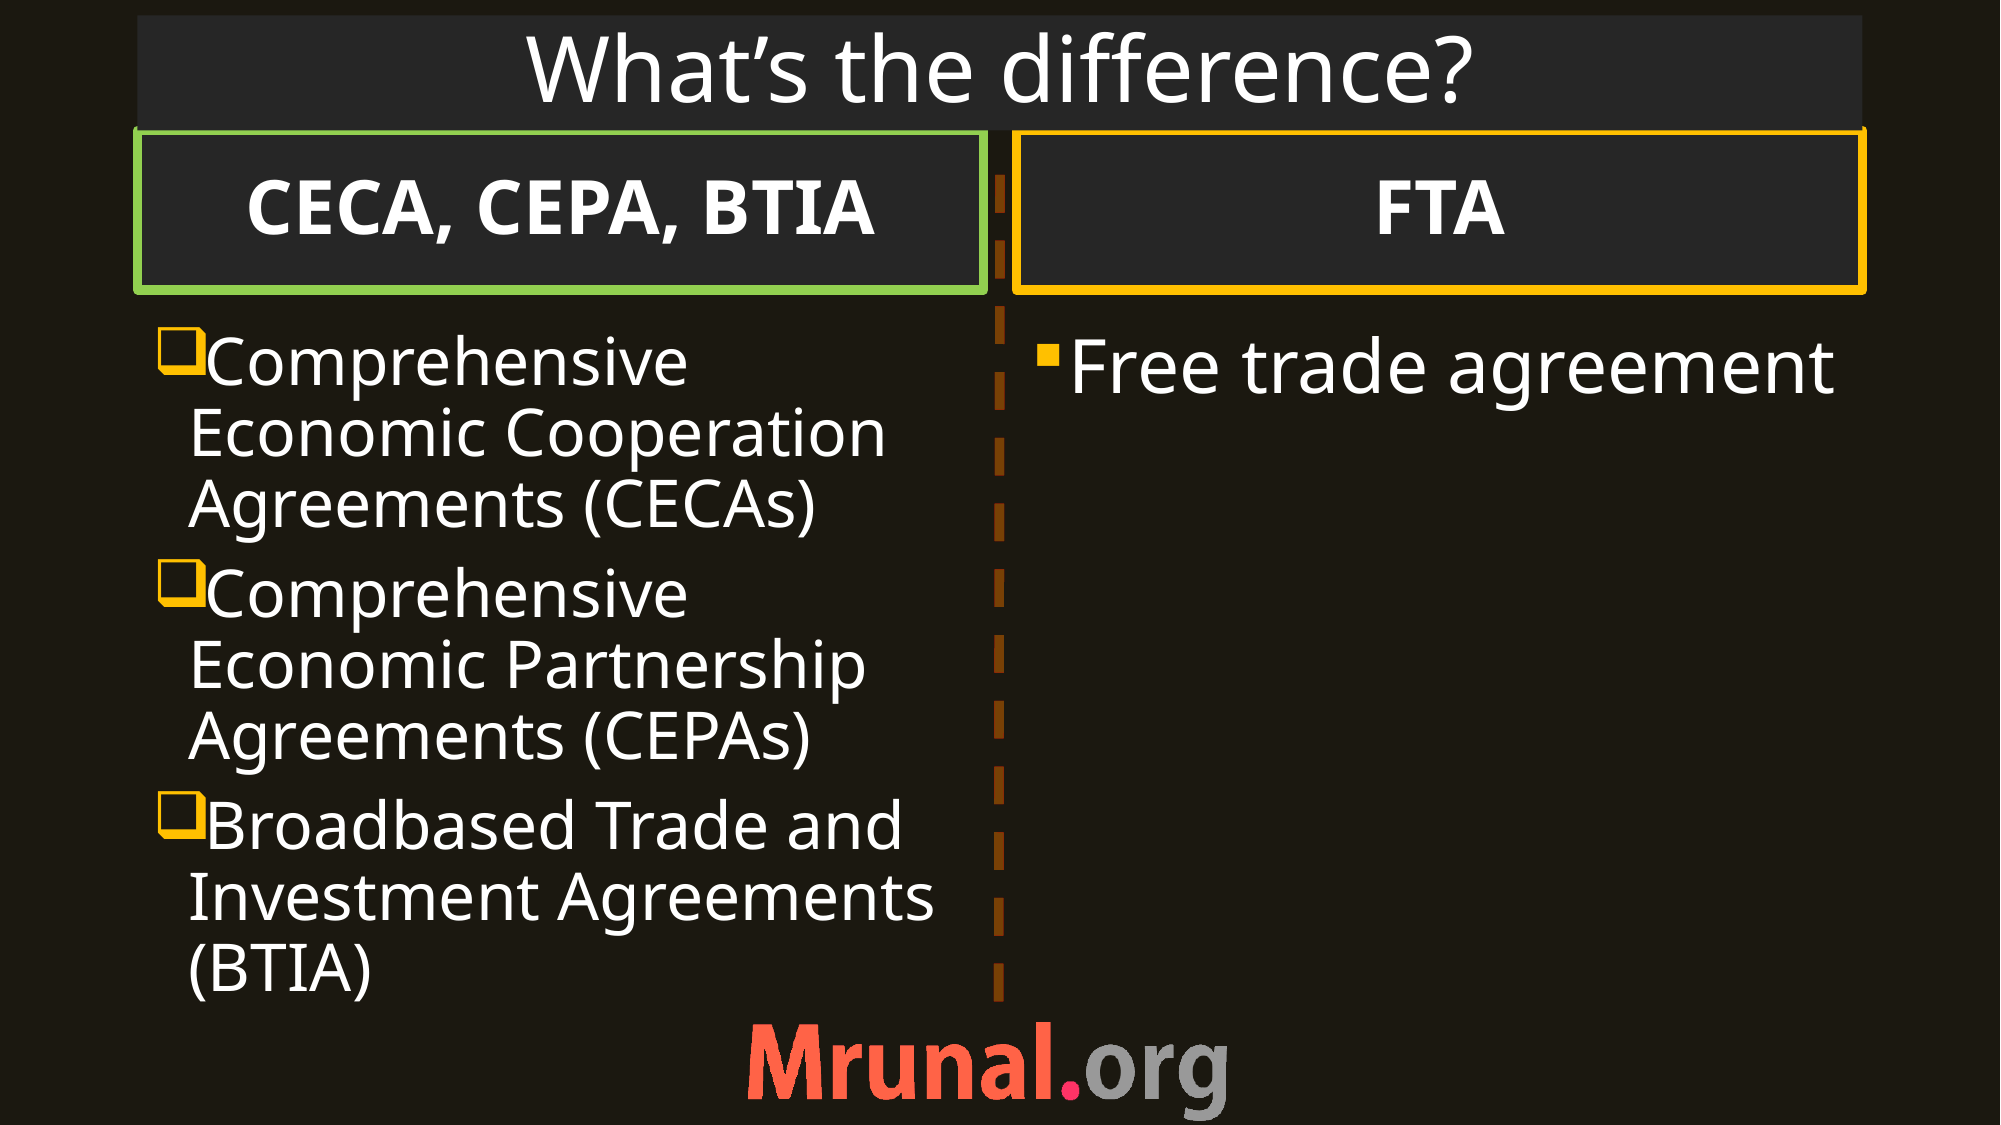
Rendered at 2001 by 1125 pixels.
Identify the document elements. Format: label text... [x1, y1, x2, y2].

list Comprehensive Economic Cooperation Agreements (CECAs) Comprehensive Economic Partnership Agreements (CEPAs) Broadbased Trade and Investment Agreements (BTIA) [137, 320, 984, 1019]
title What’s the difference? [137, 15, 1863, 131]
list Free trade agreement [1016, 320, 1863, 1016]
picture [741, 1005, 1230, 1125]
list FTA [1012, 126, 1867, 295]
list CECA, CEPA, BTIA [133, 126, 988, 295]
